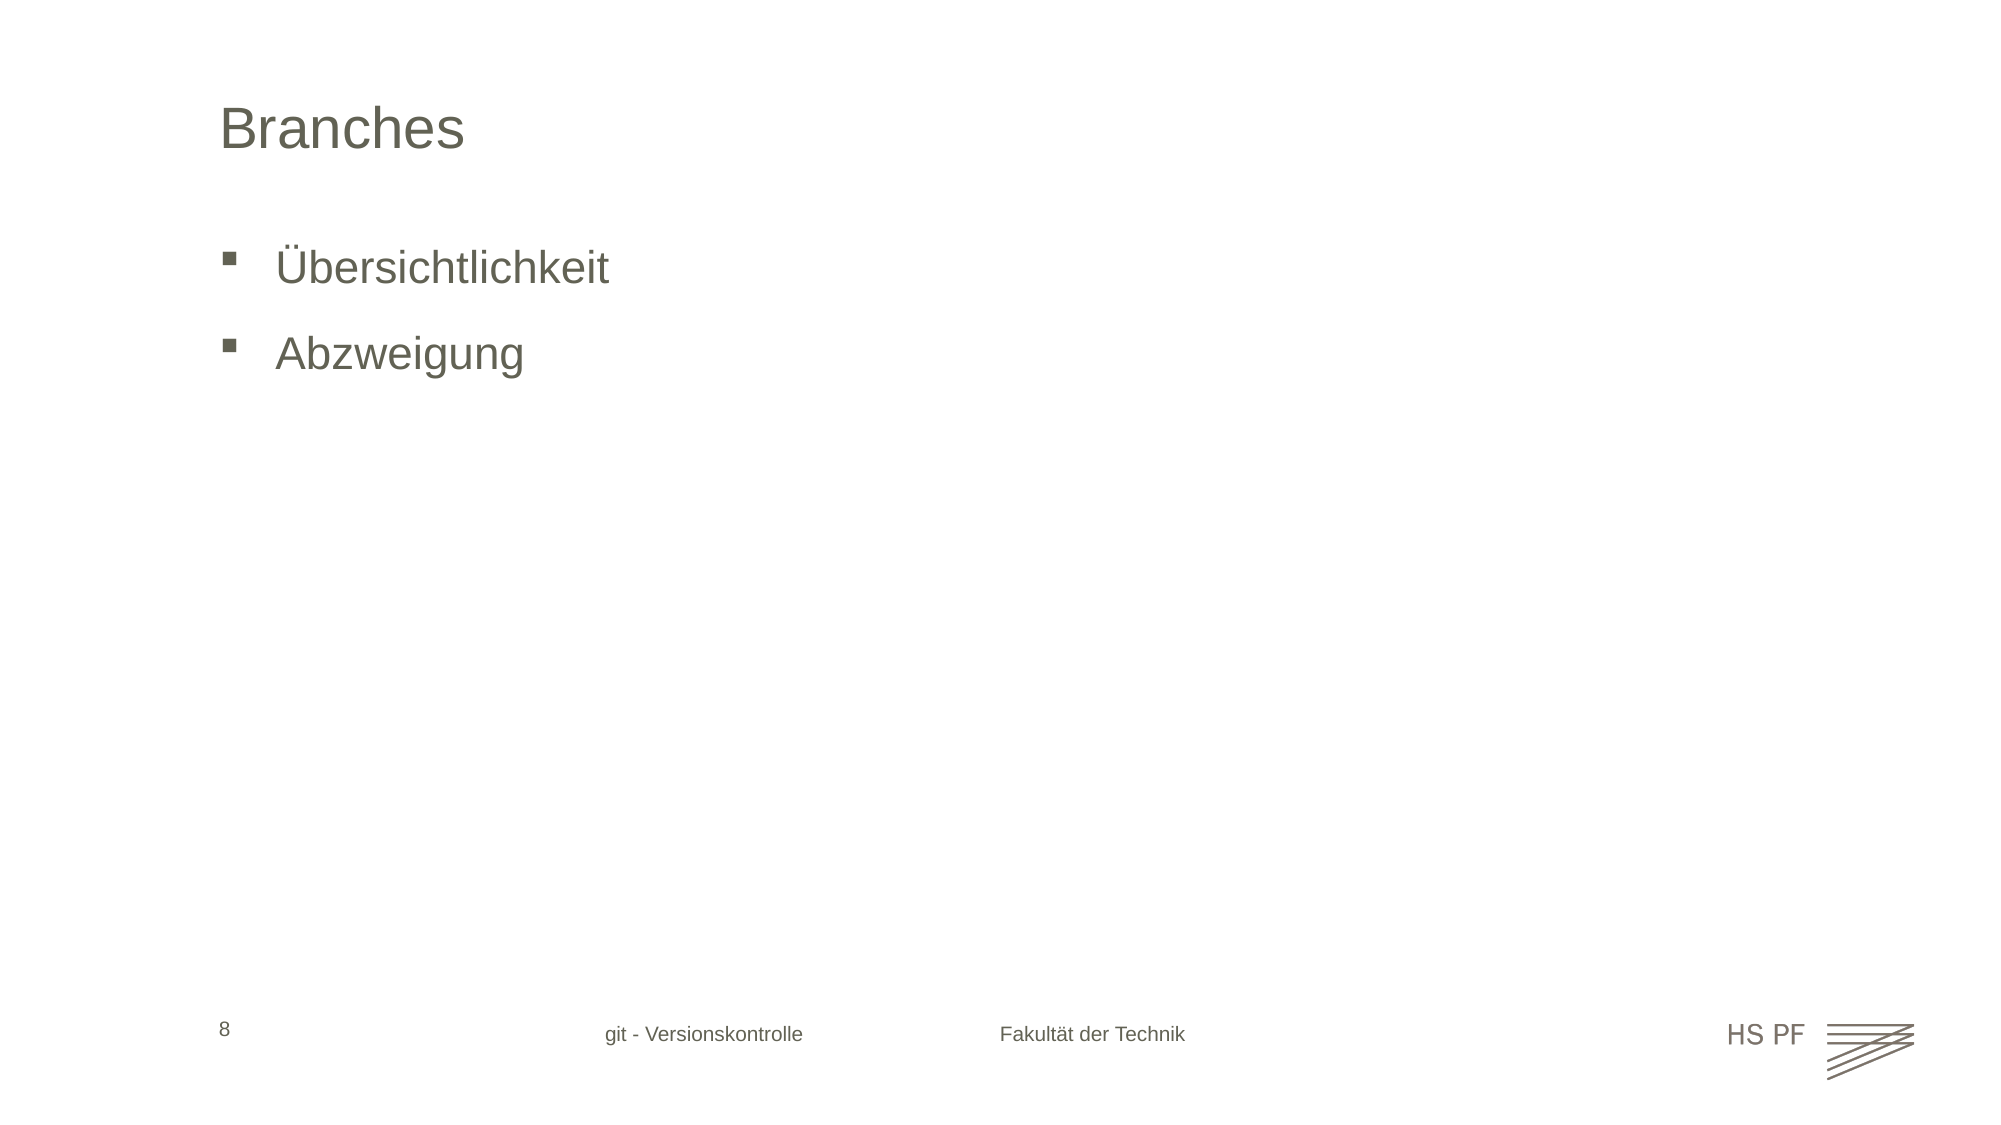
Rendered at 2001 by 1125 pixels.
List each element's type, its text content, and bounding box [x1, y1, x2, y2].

title Branches [219, 98, 1783, 189]
picture [1708, 1003, 1935, 1107]
list Übersichtlichkeit Abzweigung [219, 226, 1782, 927]
